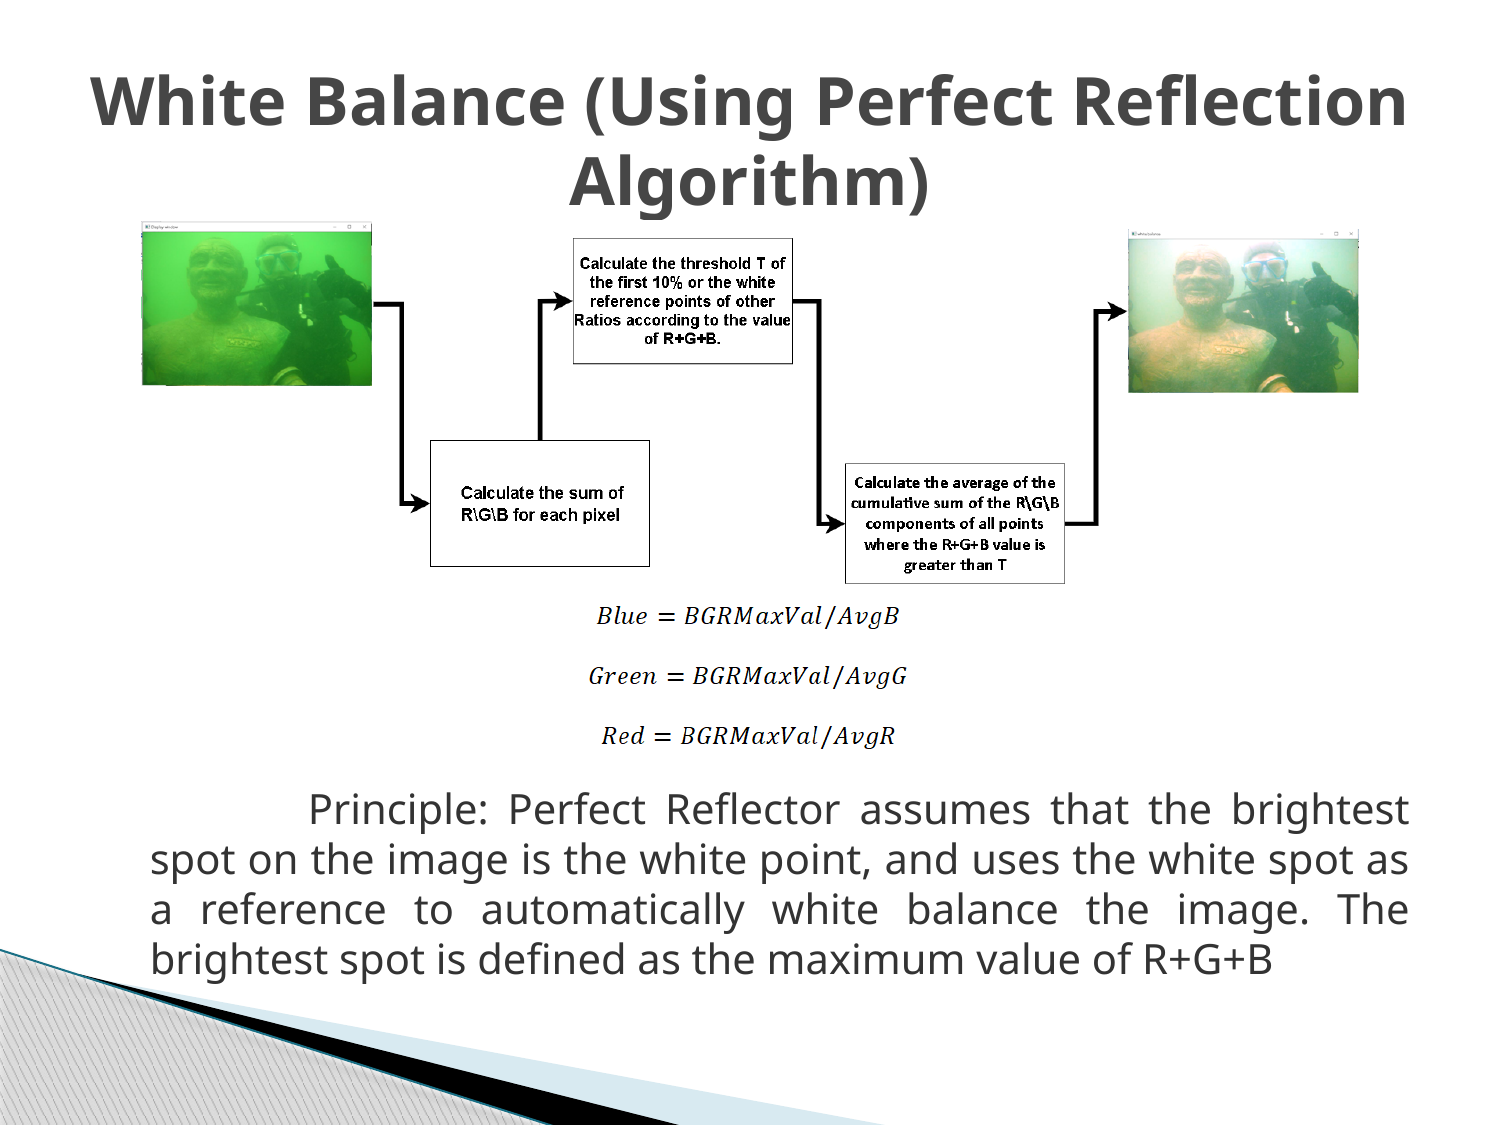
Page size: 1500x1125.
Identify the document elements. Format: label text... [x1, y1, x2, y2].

picture [140, 220, 1360, 584]
list Principle: Perfect Reflector assumes that the brightest spot on the image is the white point, and uses the white spot as a reference to automatically white balance the image. The brightest spot is defined as the maximum value of R+G+B [75, 775, 1425, 1005]
picture [556, 589, 944, 777]
title White Balance (Using Perfect Reflection Algorithm) [75, 45, 1425, 233]
